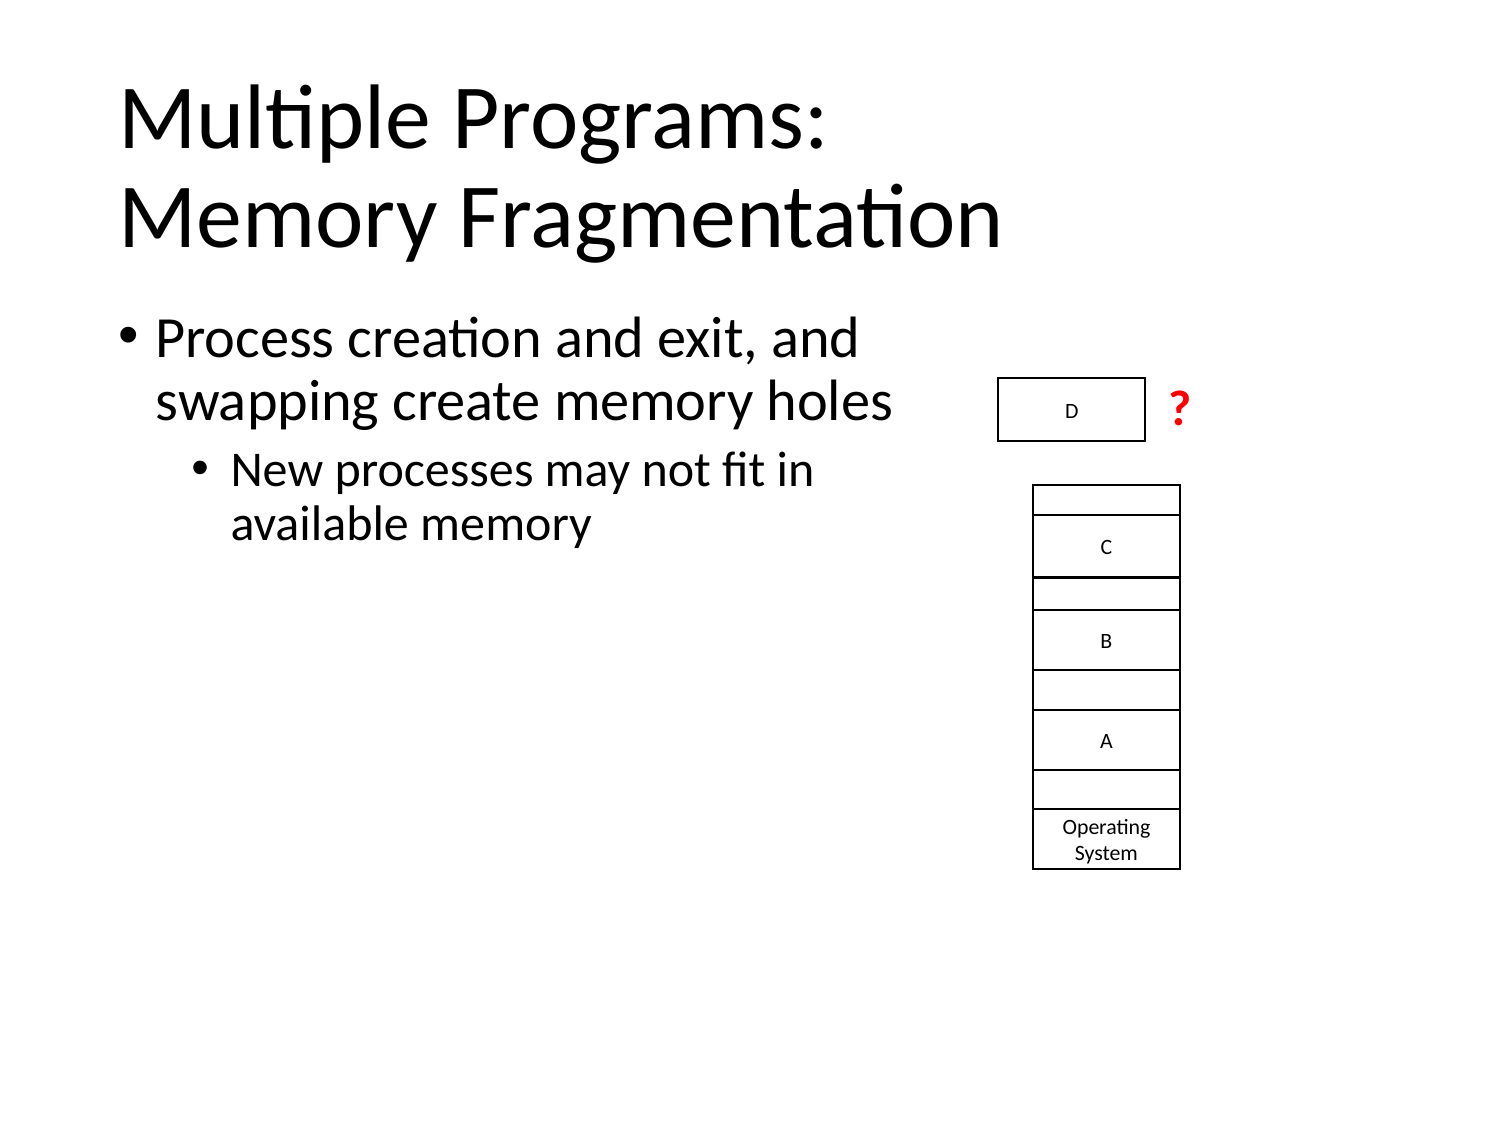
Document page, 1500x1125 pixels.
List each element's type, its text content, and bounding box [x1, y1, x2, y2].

list Process creation and exit, and swapping create memory holes New processes may not fit in available memory [103, 299, 964, 1014]
title Multiple Programs: Memory Fragmentation [103, 59, 1397, 278]
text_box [997, 367, 1207, 870]
